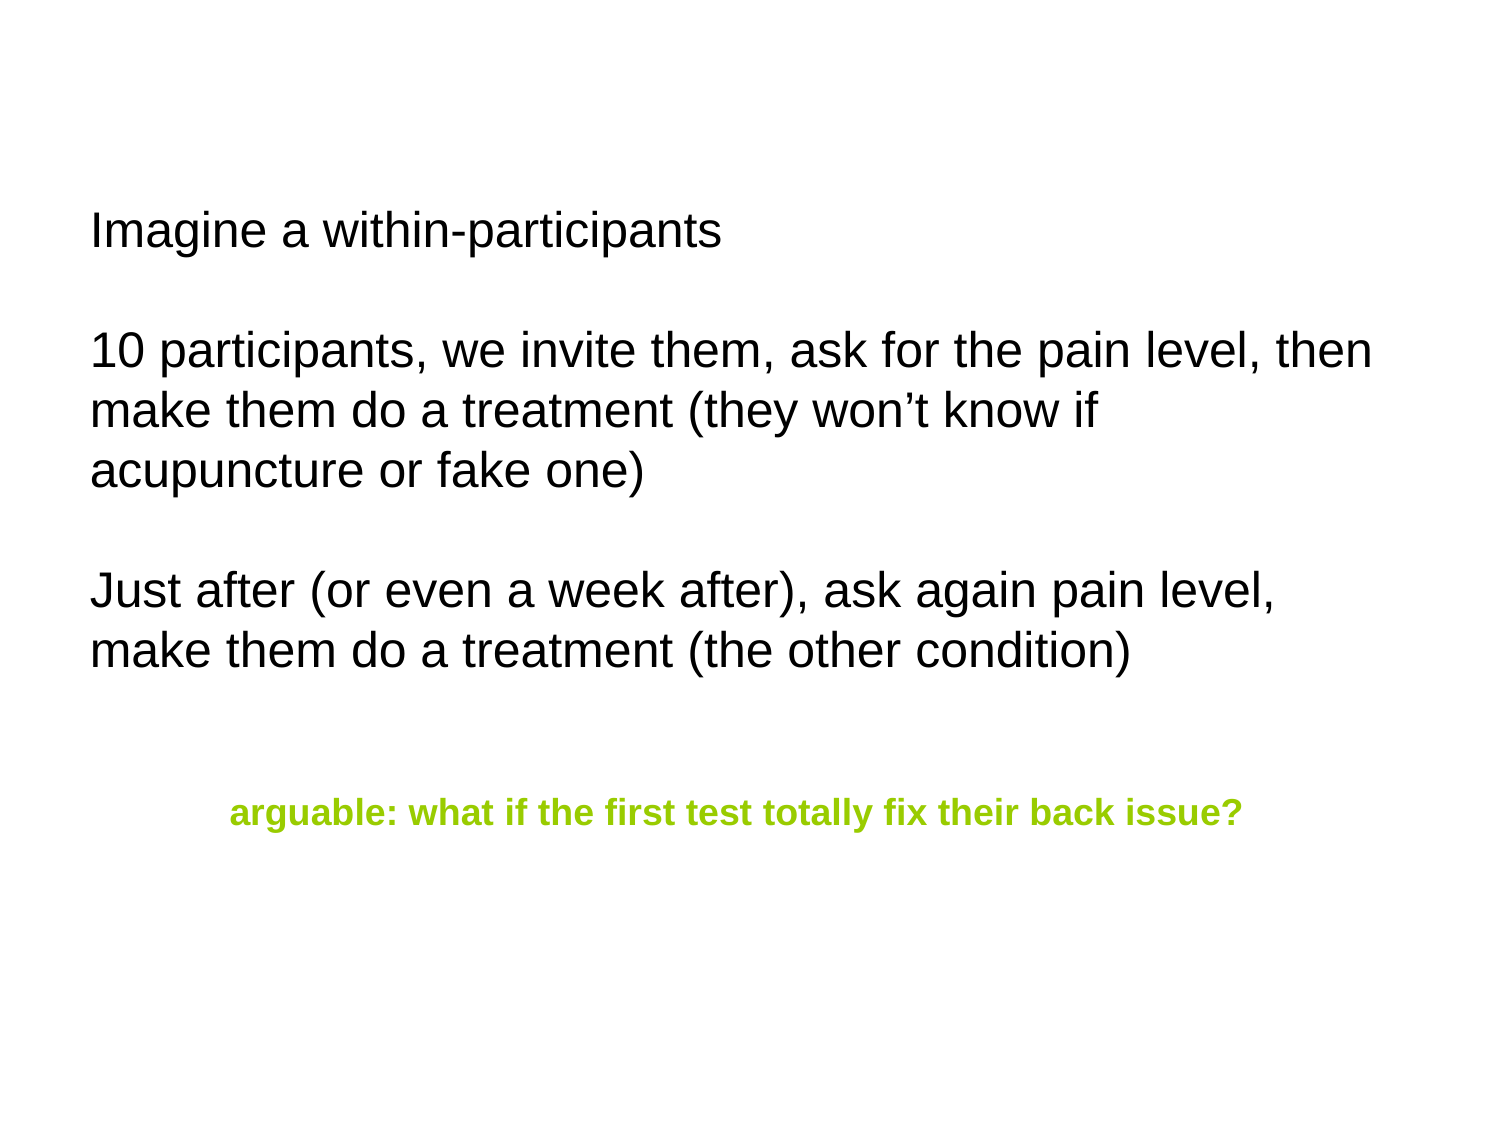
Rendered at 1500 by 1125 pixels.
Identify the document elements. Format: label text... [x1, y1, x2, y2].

text_box Imagine a within-participants 10 participants, we invite them, ask for the pain level, then make them do a treatment (they won’t know if acupuncture or fake one) Just after (or even a week after), ask again pain level, make them do a treatment (the other condition) [75, 190, 1400, 805]
text_box arguable: what if the first test totally fix their back issue? [214, 780, 1260, 841]
